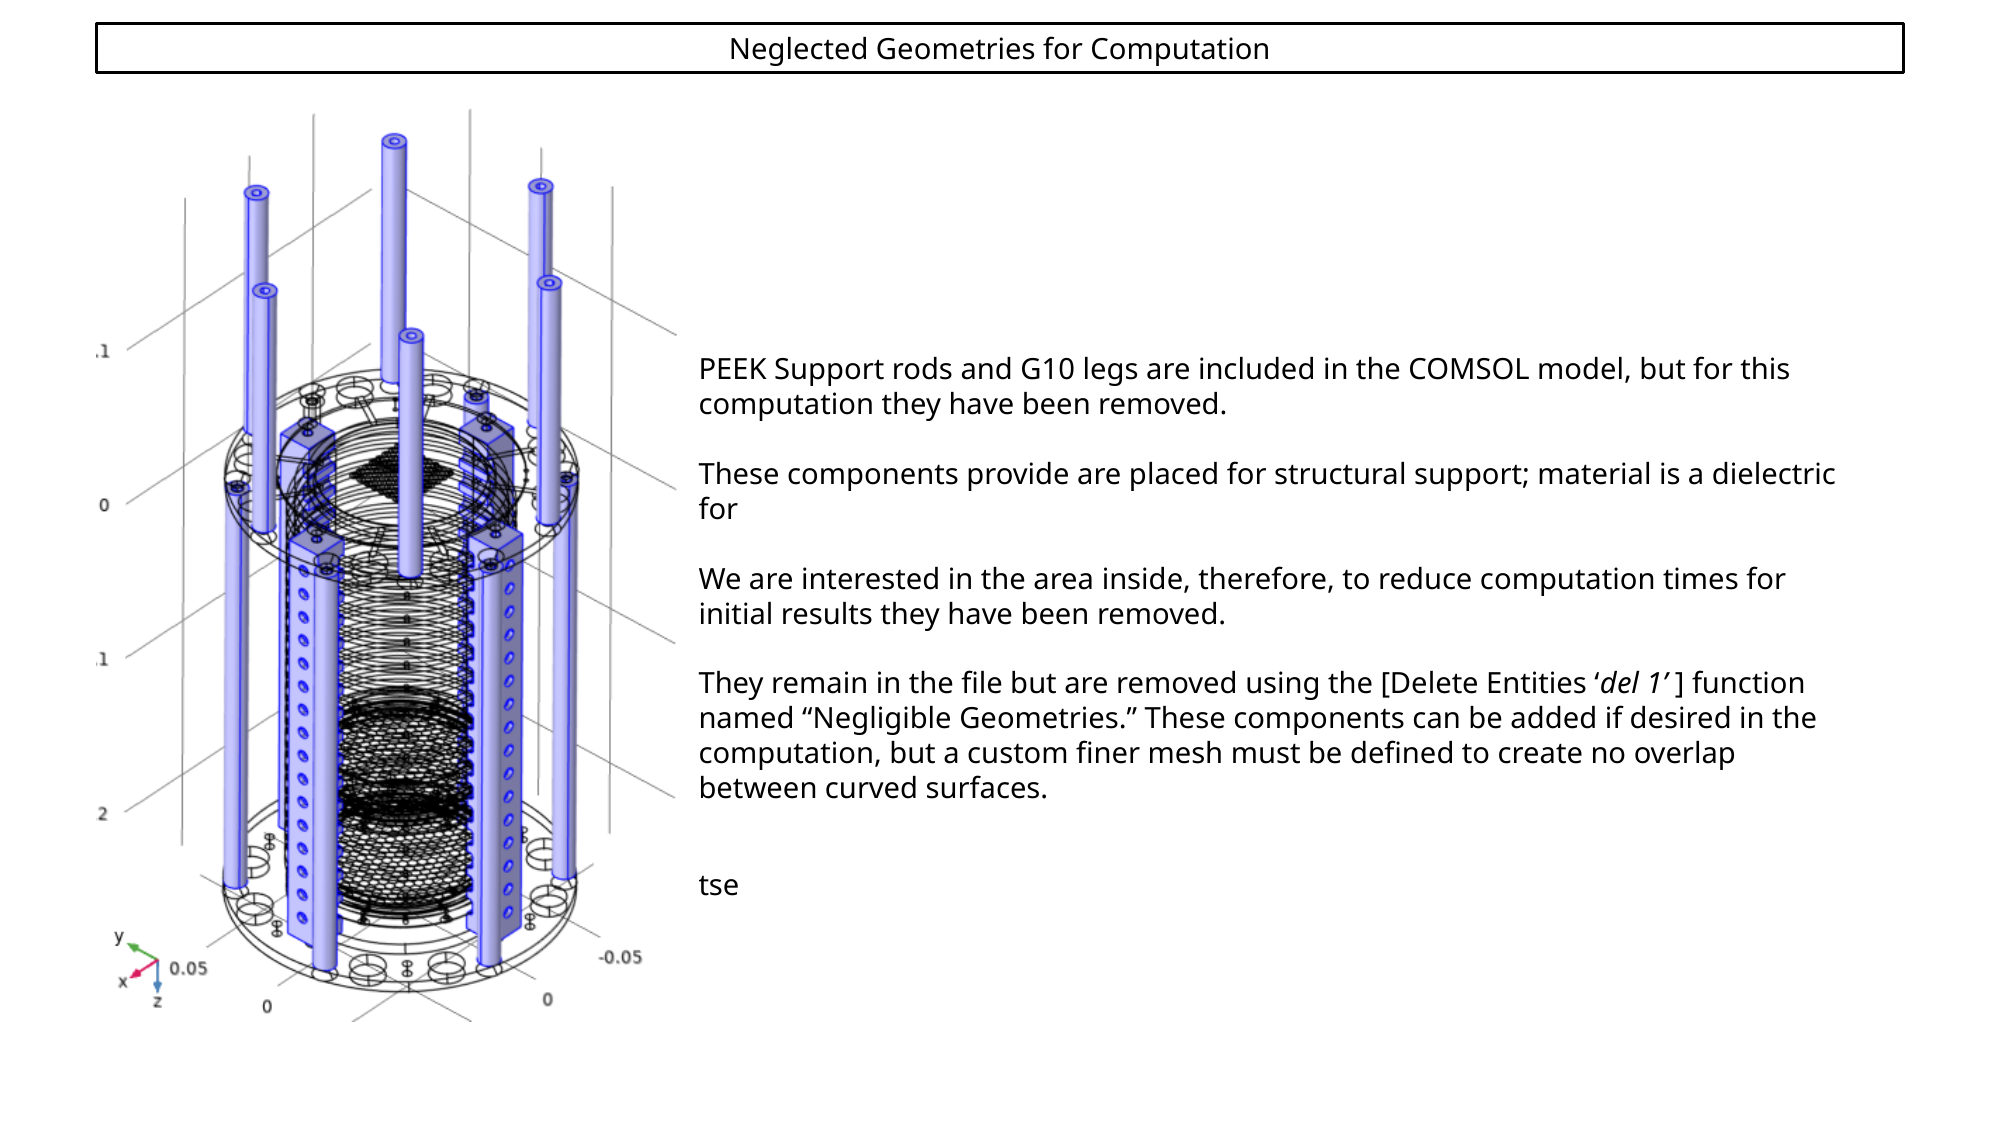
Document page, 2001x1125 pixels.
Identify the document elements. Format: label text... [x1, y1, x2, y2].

text_box tse [685, 858, 1861, 944]
text_box Neglected Geometries for Computation [96, 23, 1904, 73]
text_box PEEK Support rods and G10 legs are included in the COMSOL model, but for this computation they have been removed. These components provide are placed for structural support; material is a dielectric for We are interested in the area inside, therefore, to reduce computation times for initial results they have been removed. They remain in the file but are removed using the [Delete Entities ‘del 1’ ] function named “Negligible Geometries.” These components can be added if desired in the computation, but a custom finer mesh must be defined to create no overlap between curved surfaces. [685, 342, 1861, 847]
picture [95, 104, 685, 1023]
